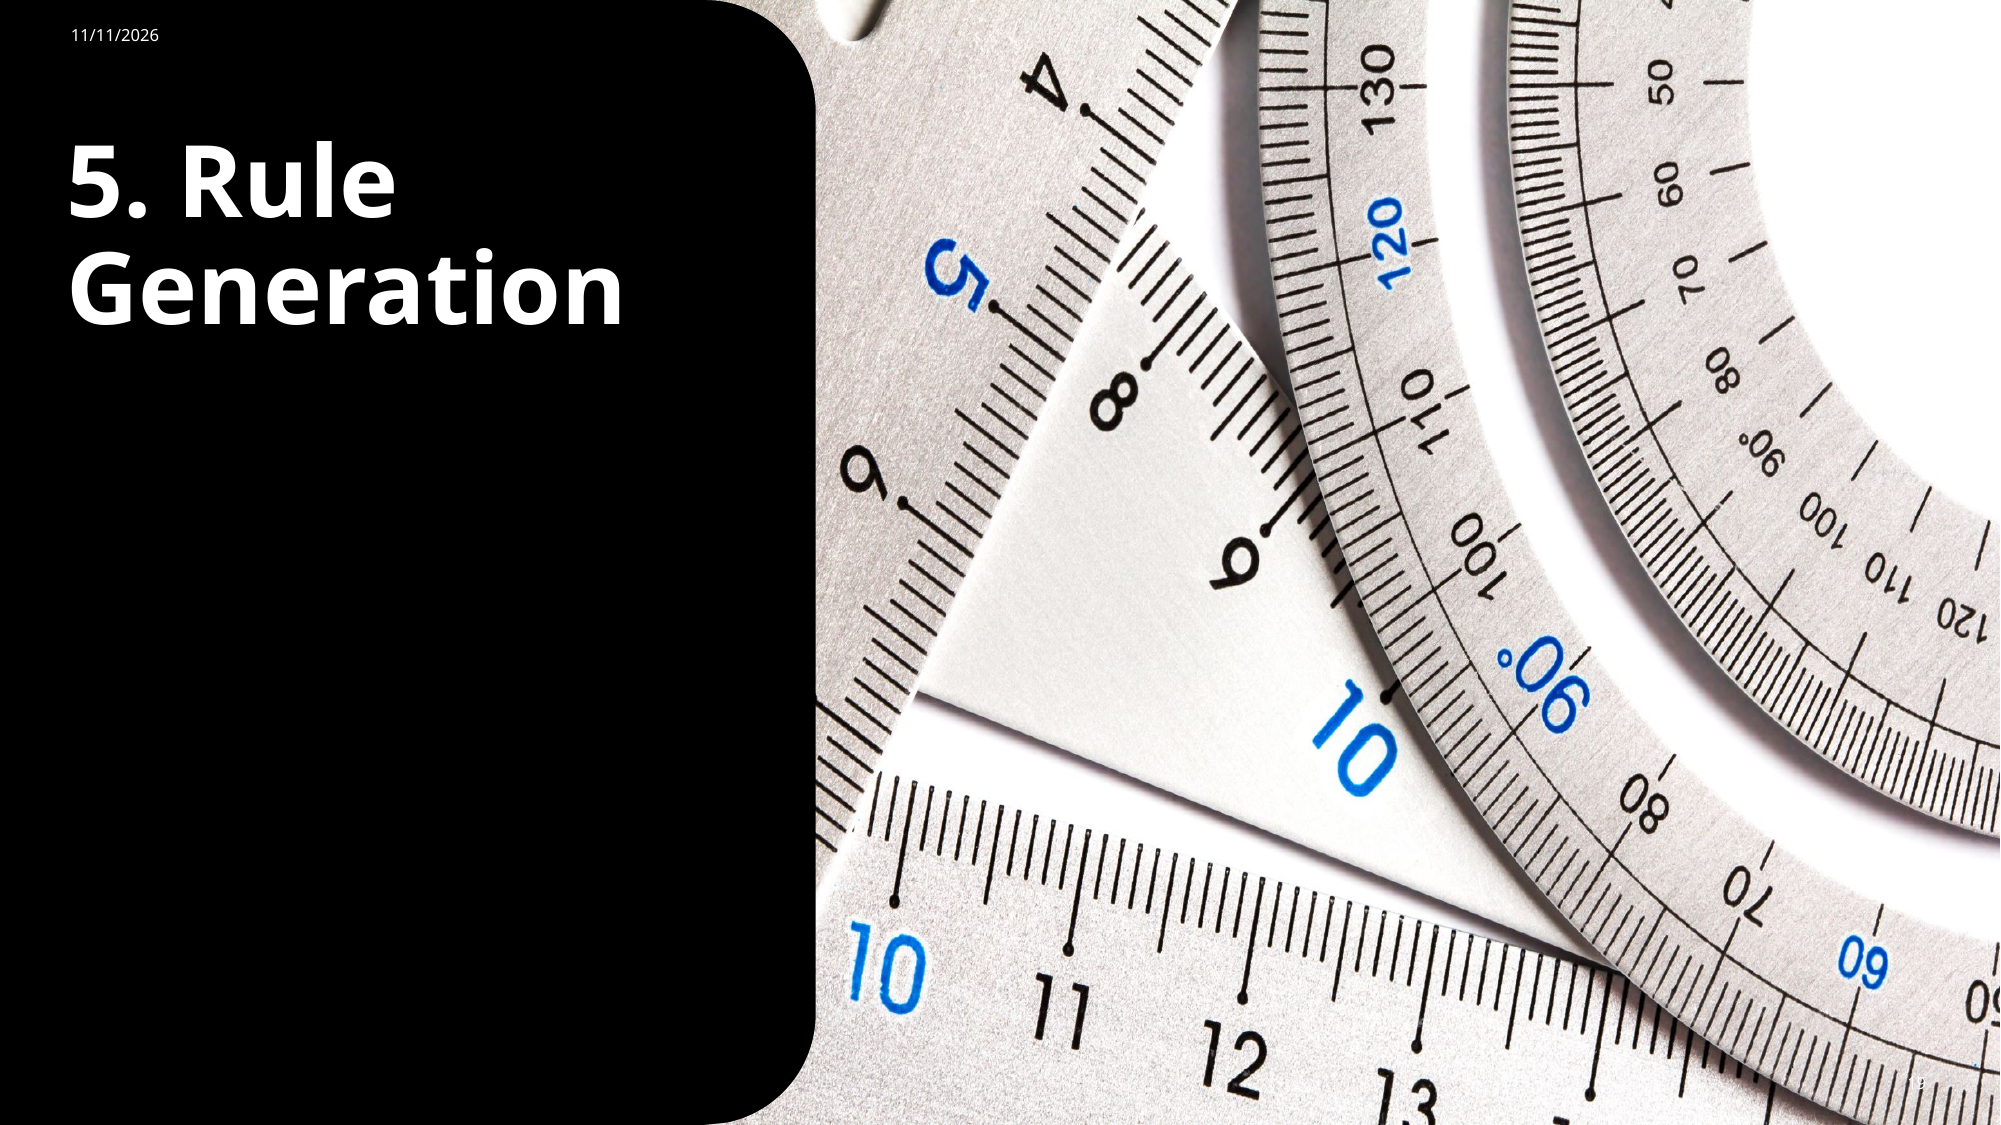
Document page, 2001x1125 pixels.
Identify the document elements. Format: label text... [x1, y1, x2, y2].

picture [681, 0, 2000, 1125]
title 5. Rule Generation [51, 123, 681, 707]
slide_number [55, 10, 506, 63]
